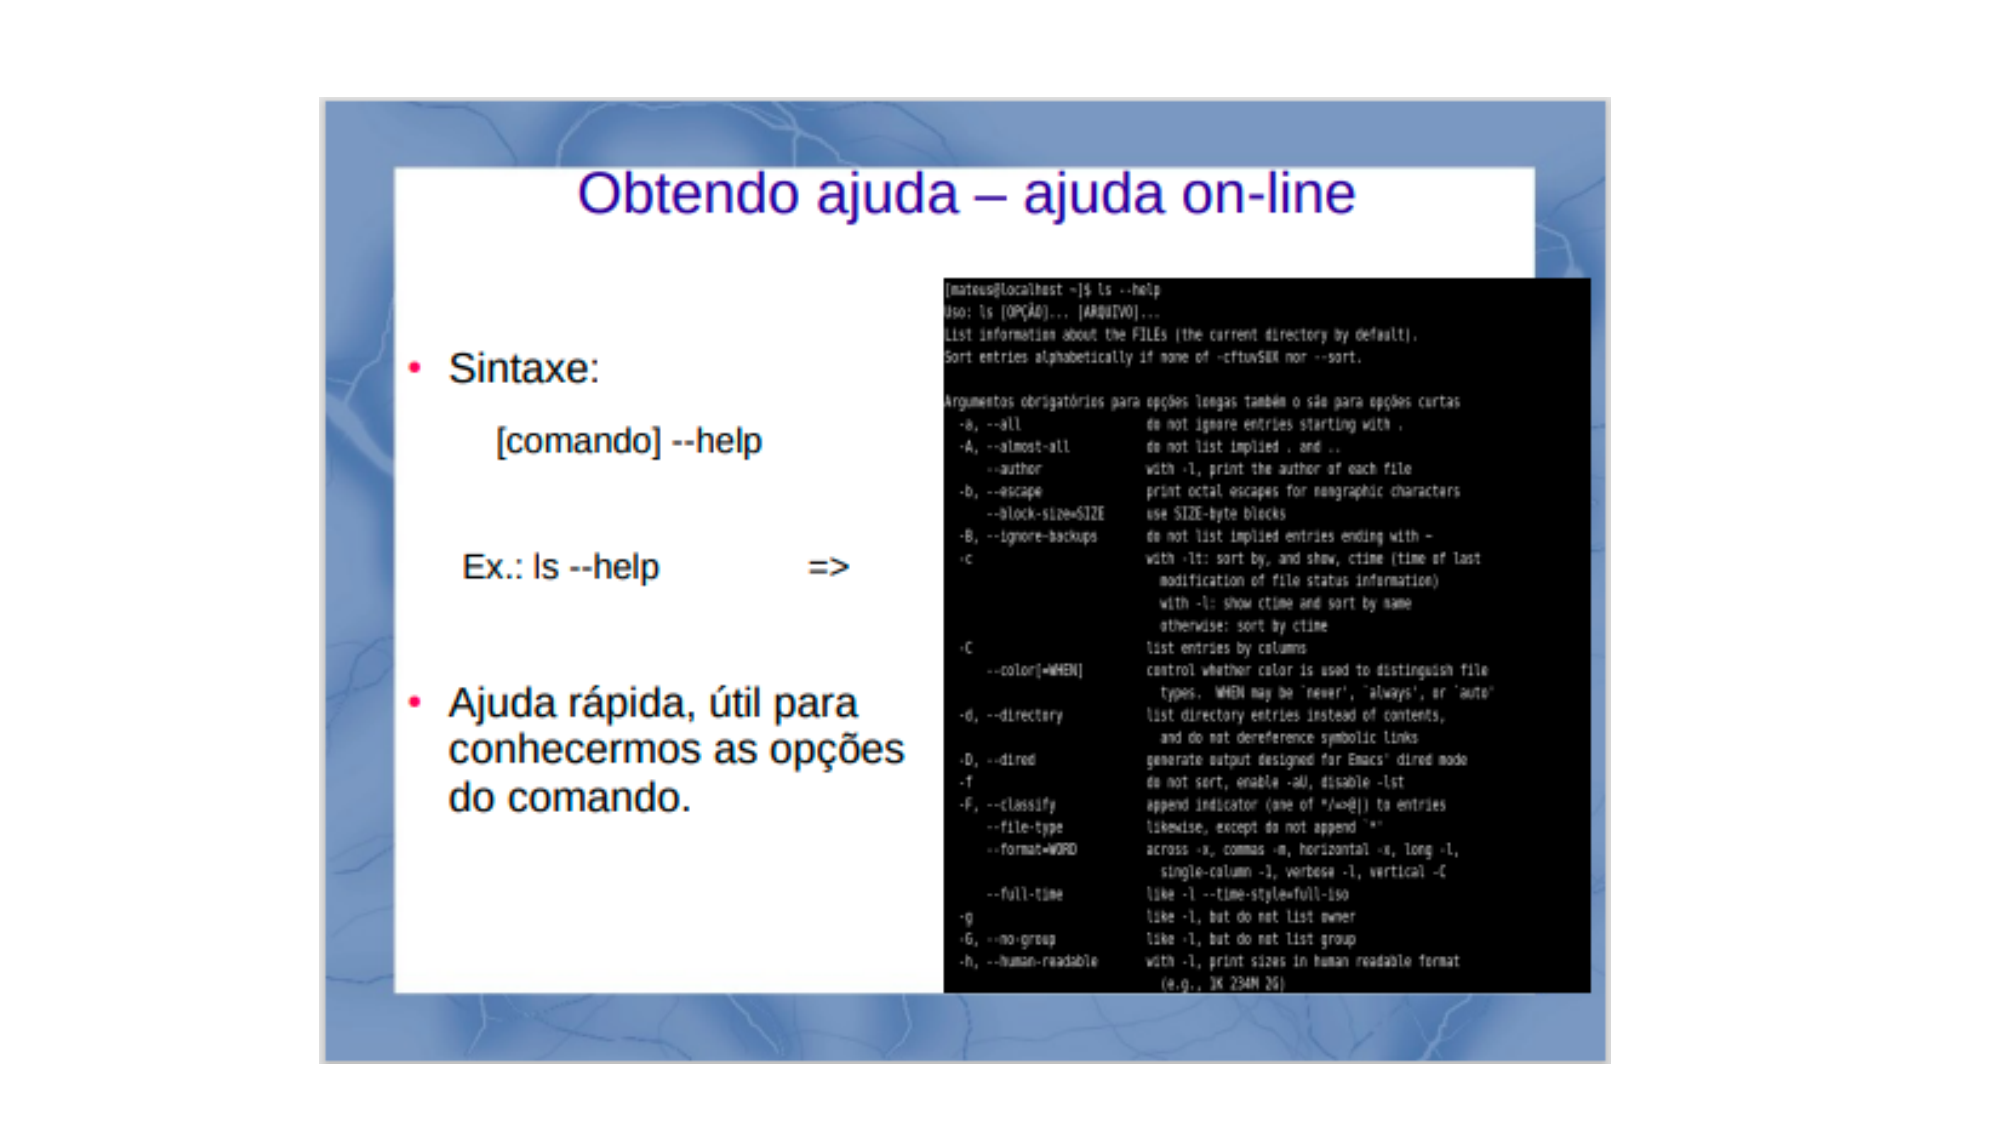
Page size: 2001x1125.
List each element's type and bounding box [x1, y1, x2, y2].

picture [319, 97, 1611, 1064]
